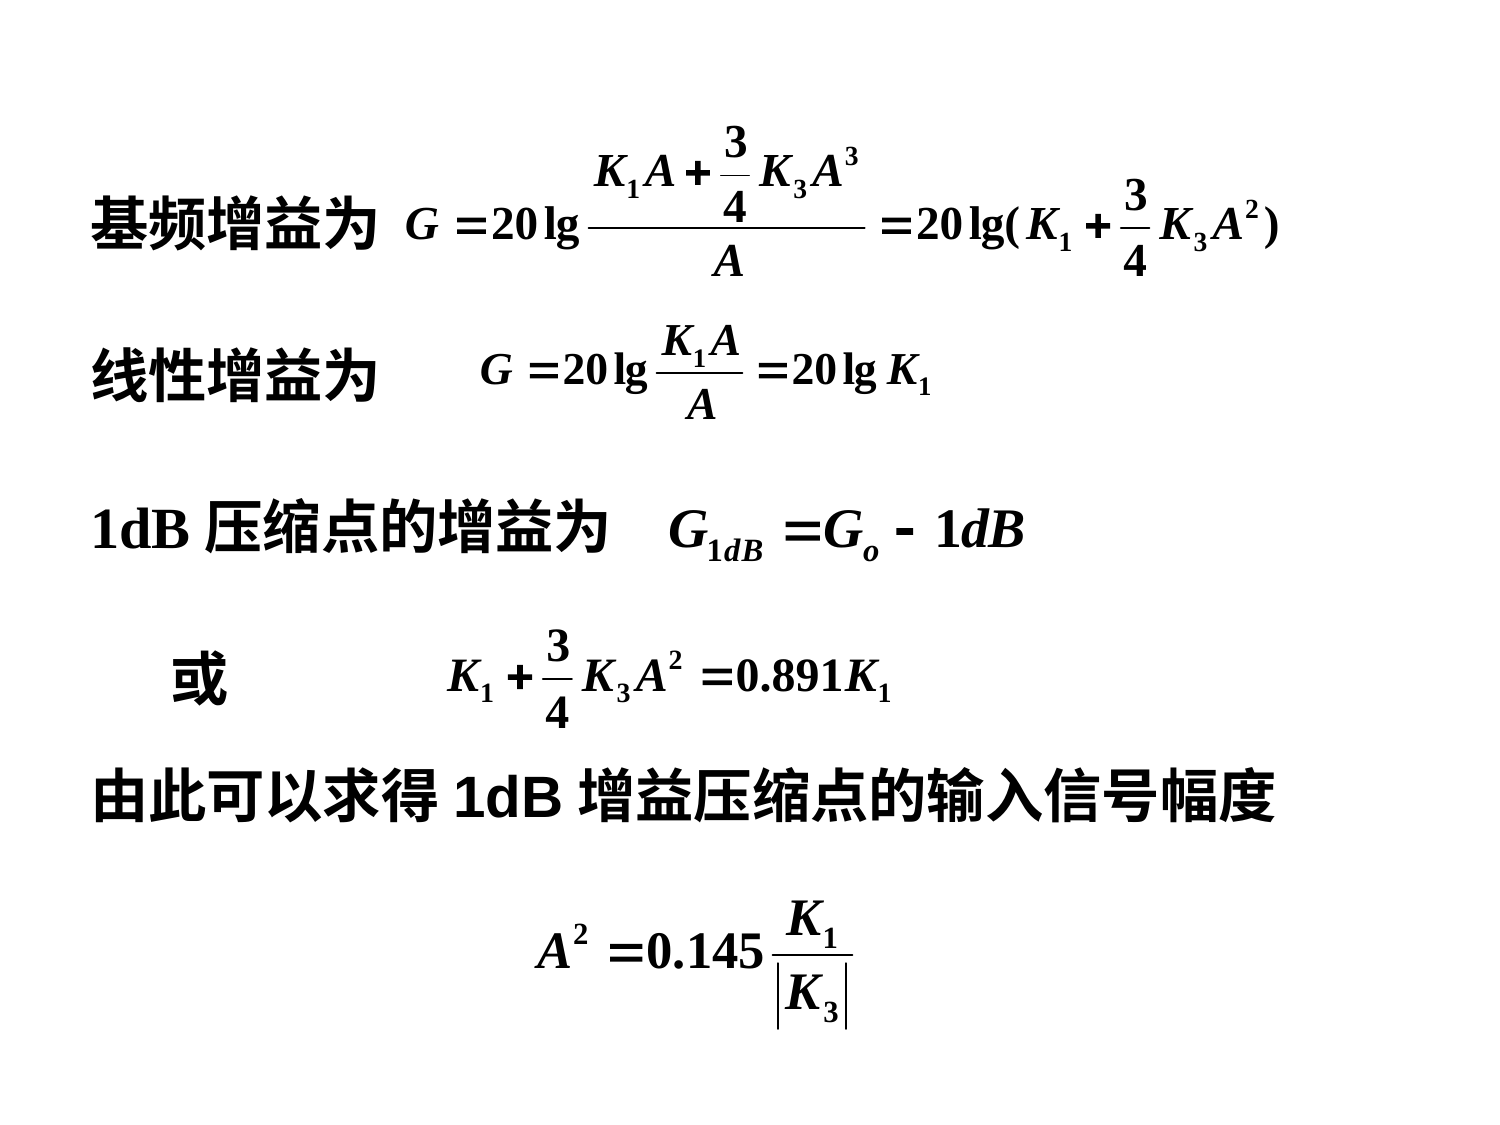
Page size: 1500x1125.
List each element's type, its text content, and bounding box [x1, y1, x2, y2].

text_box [662, 491, 1036, 576]
list 基频增益为 线性增益为 1dB压缩点的增益为 或 由此可以求得1dB增益压缩点的输入信号幅度 [75, 179, 1425, 923]
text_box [474, 311, 939, 430]
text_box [437, 614, 901, 739]
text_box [399, 109, 1288, 288]
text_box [524, 884, 863, 1039]
